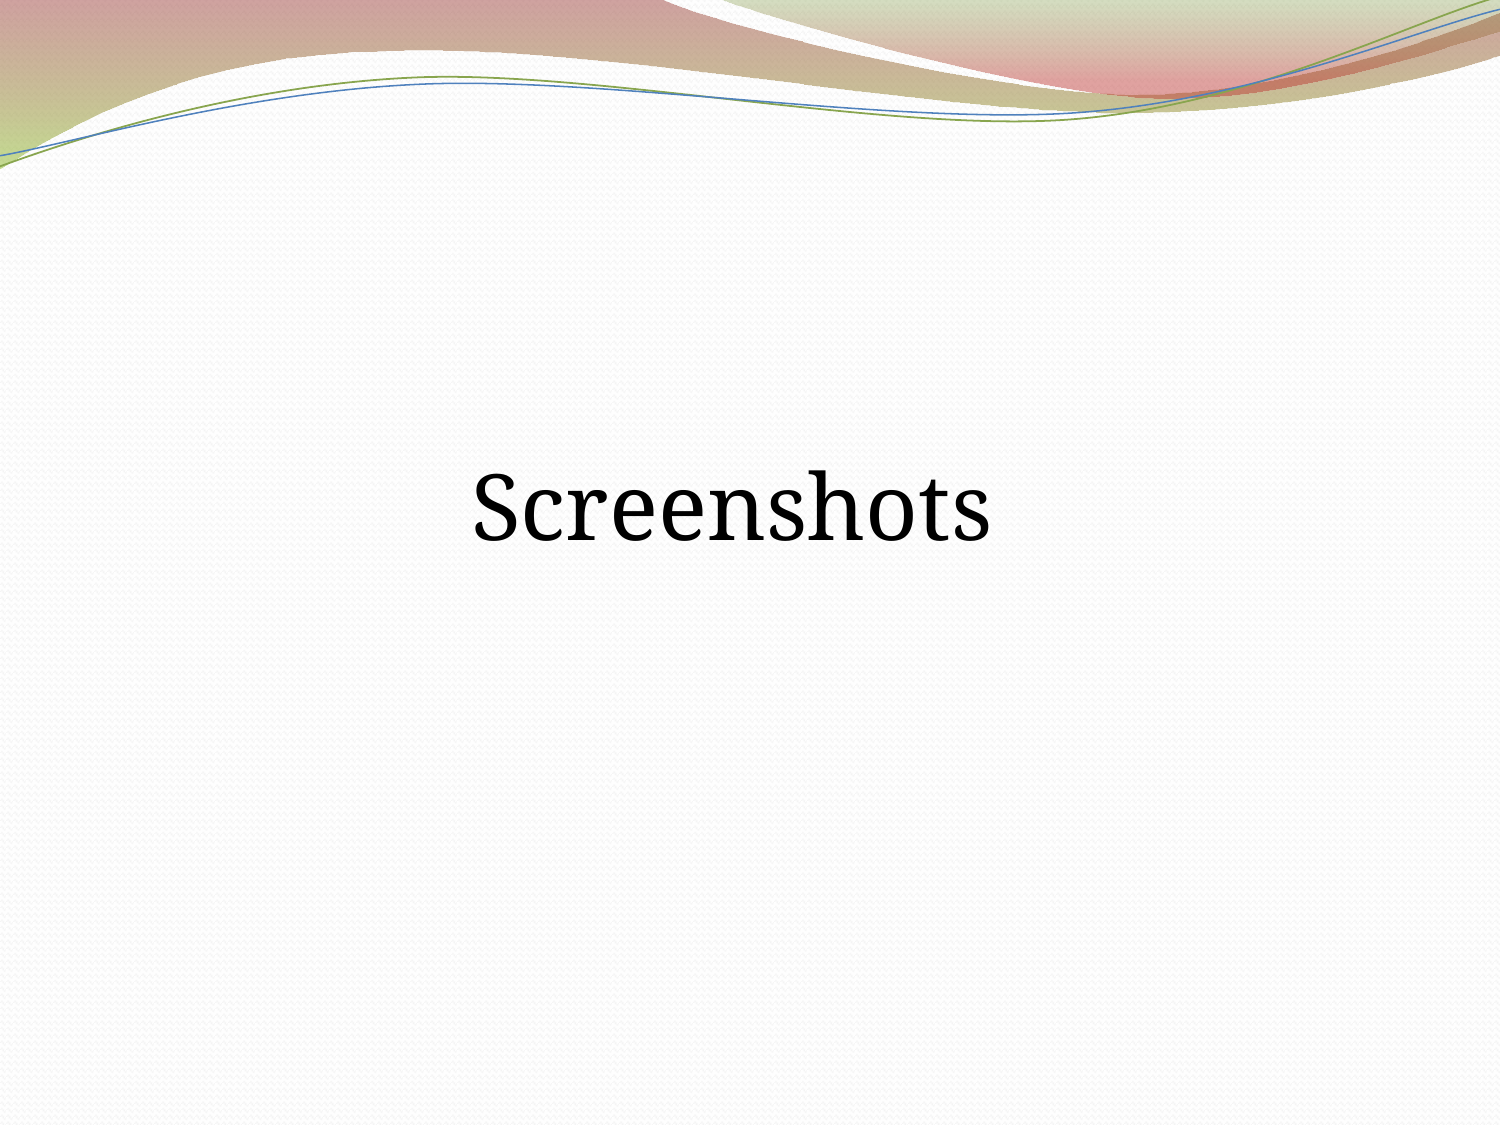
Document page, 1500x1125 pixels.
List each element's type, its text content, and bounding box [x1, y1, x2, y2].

text_box Screenshots [171, 441, 1294, 567]
